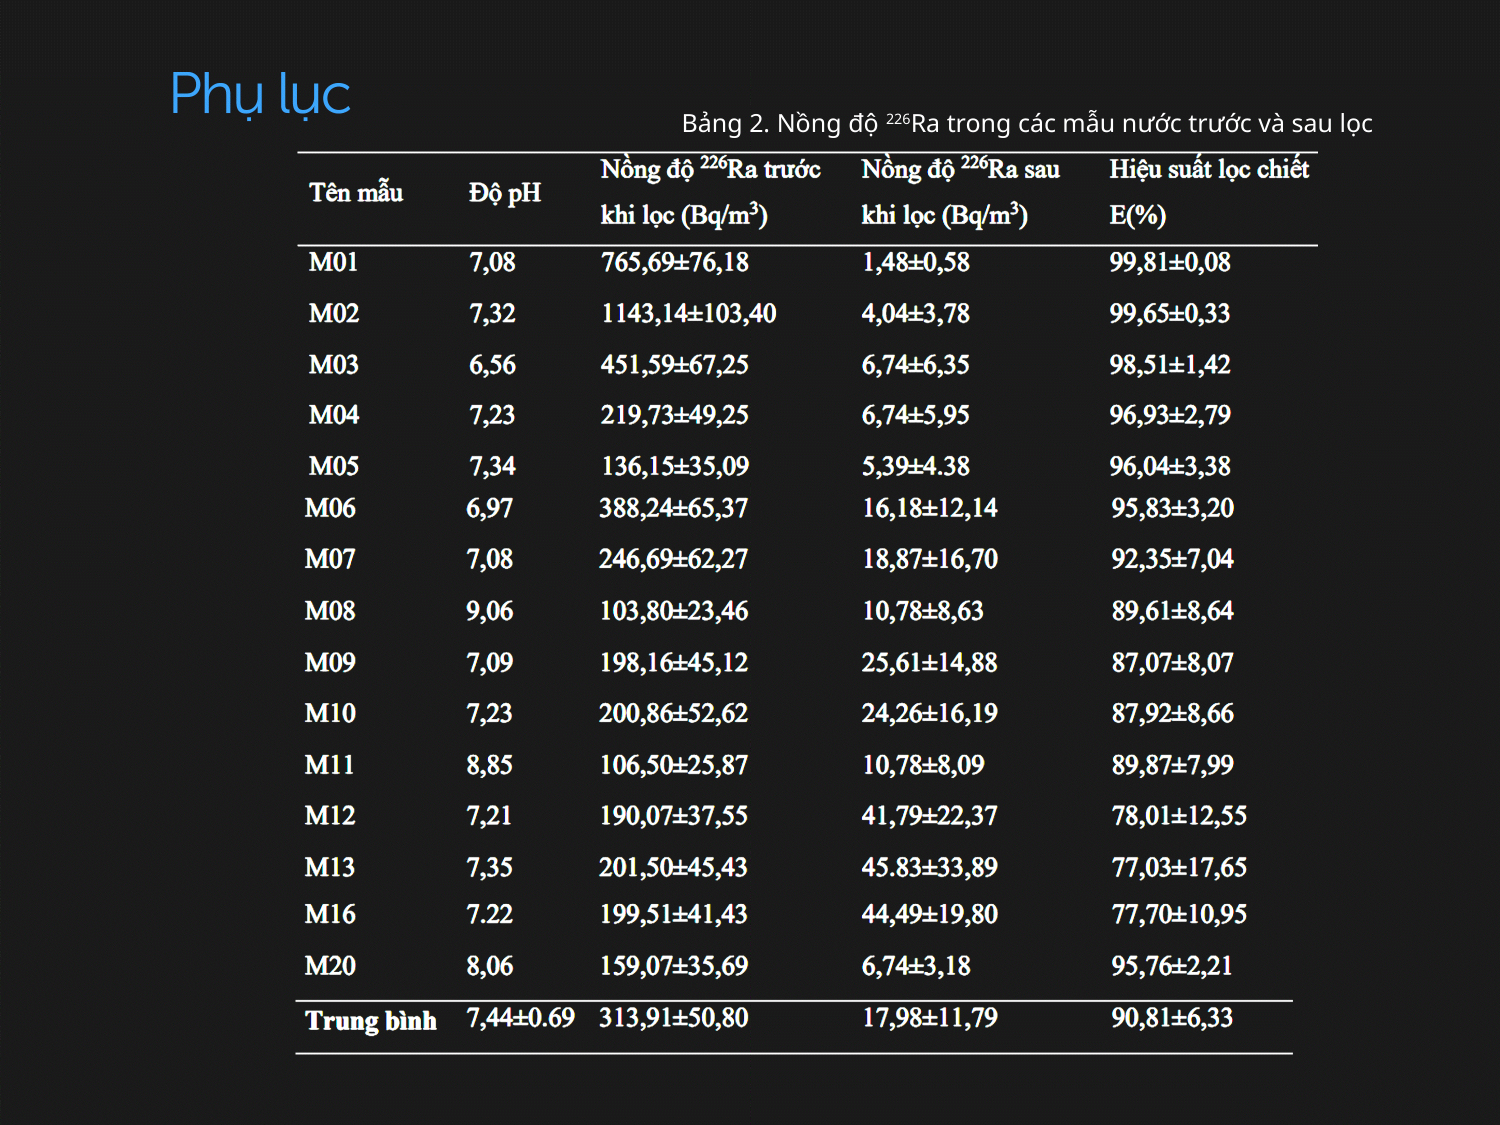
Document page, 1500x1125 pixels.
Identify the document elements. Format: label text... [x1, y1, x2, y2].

text_box Bảng 2. Nồng độ 226Ra trong các mẫu nước trước và sau lọc [666, 99, 1500, 145]
picture [0, 0, 1500, 1125]
